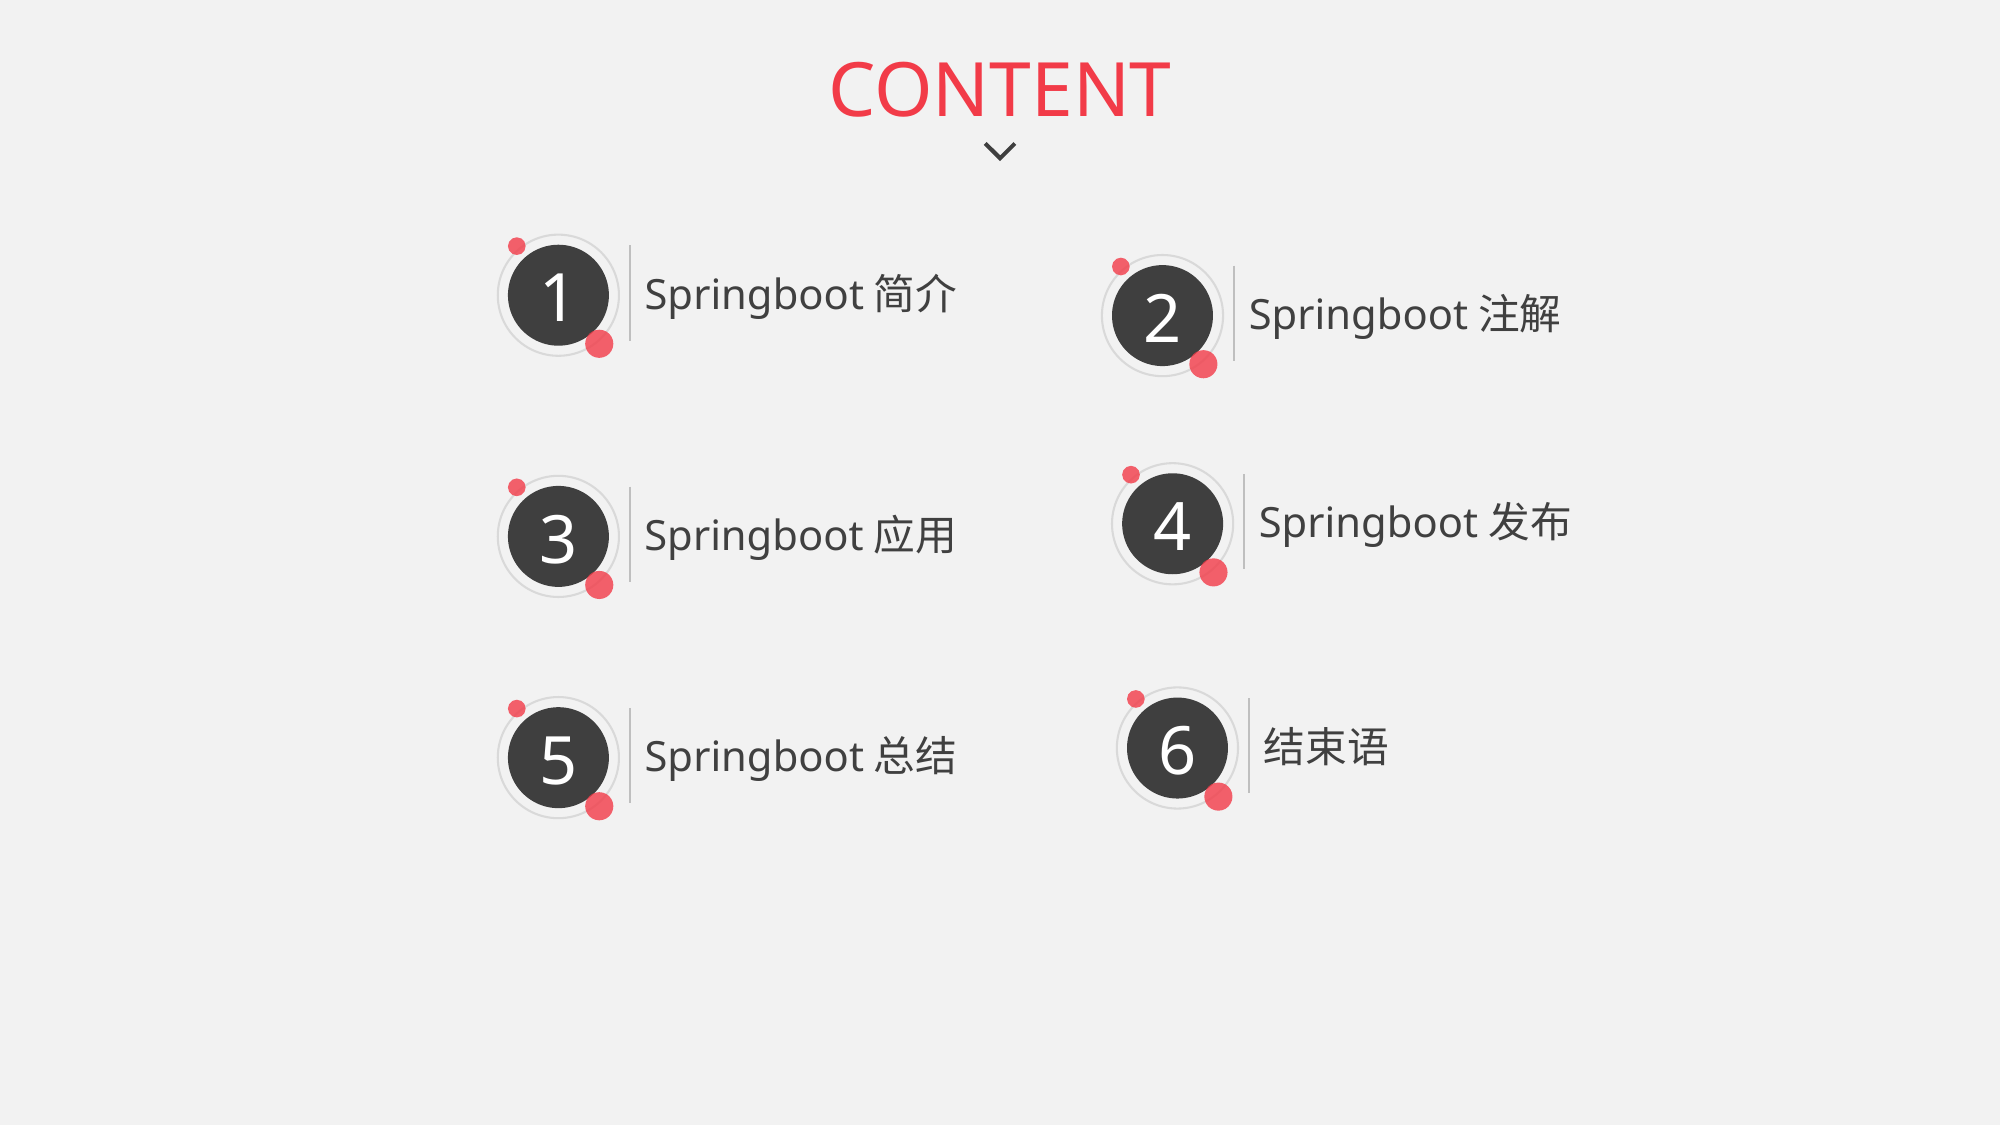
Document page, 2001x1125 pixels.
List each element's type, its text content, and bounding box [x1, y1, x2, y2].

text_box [1101, 254, 1605, 379]
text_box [497, 234, 1000, 358]
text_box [497, 475, 1054, 599]
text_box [497, 696, 1000, 821]
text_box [1112, 463, 1655, 587]
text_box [1116, 687, 1660, 811]
text_box [982, 140, 1018, 163]
text_box CONTENT [785, 34, 1215, 139]
